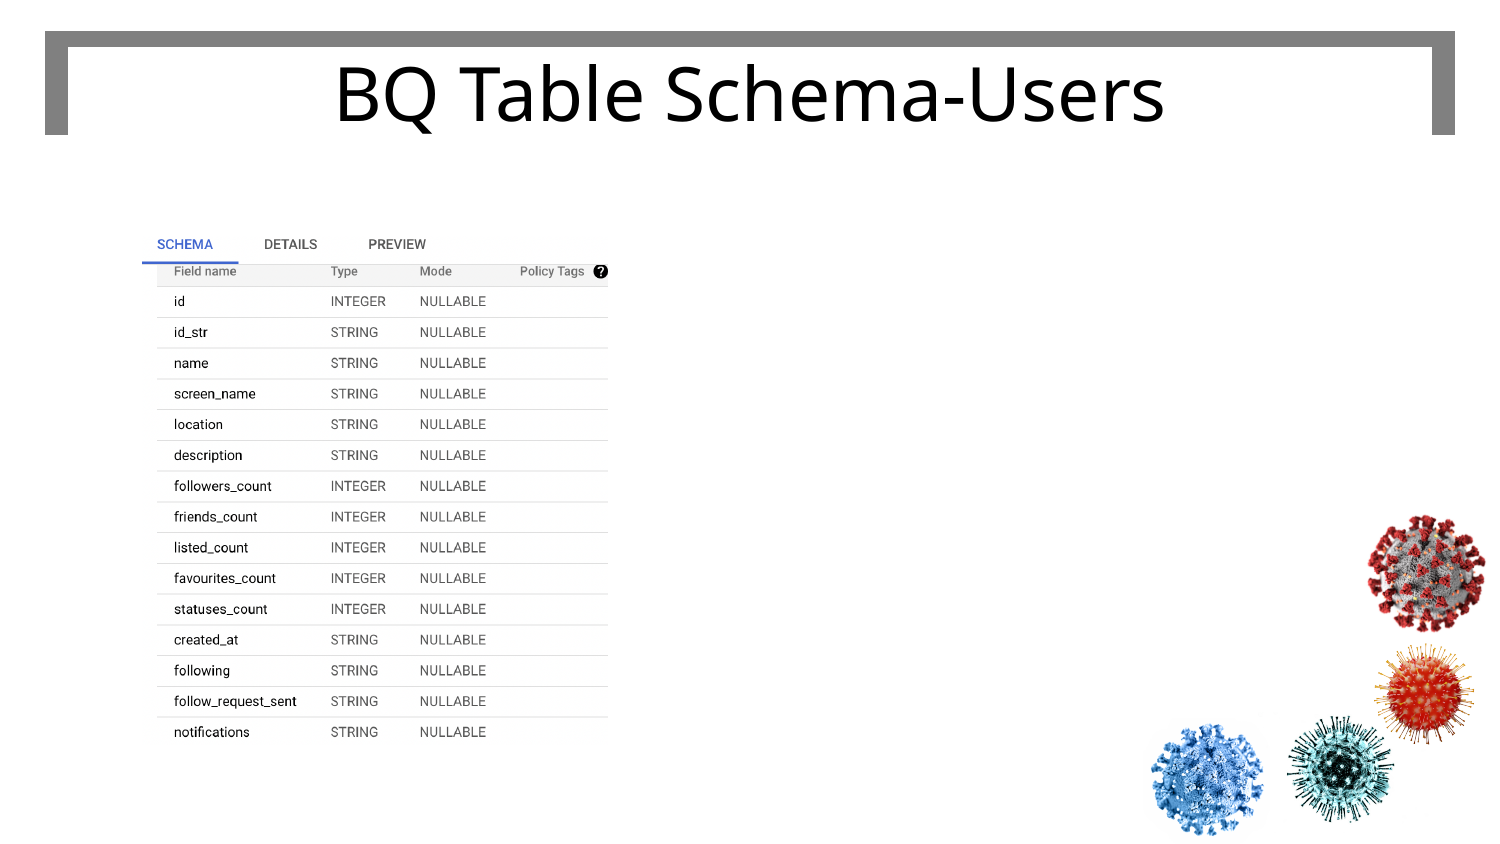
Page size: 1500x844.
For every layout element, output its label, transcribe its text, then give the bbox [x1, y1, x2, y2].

picture [141, 236, 608, 745]
text_box BQ Table Schema-Users [68, 47, 1432, 137]
text_box [43, 29, 1457, 137]
picture [1143, 642, 1500, 844]
picture [1366, 513, 1487, 634]
